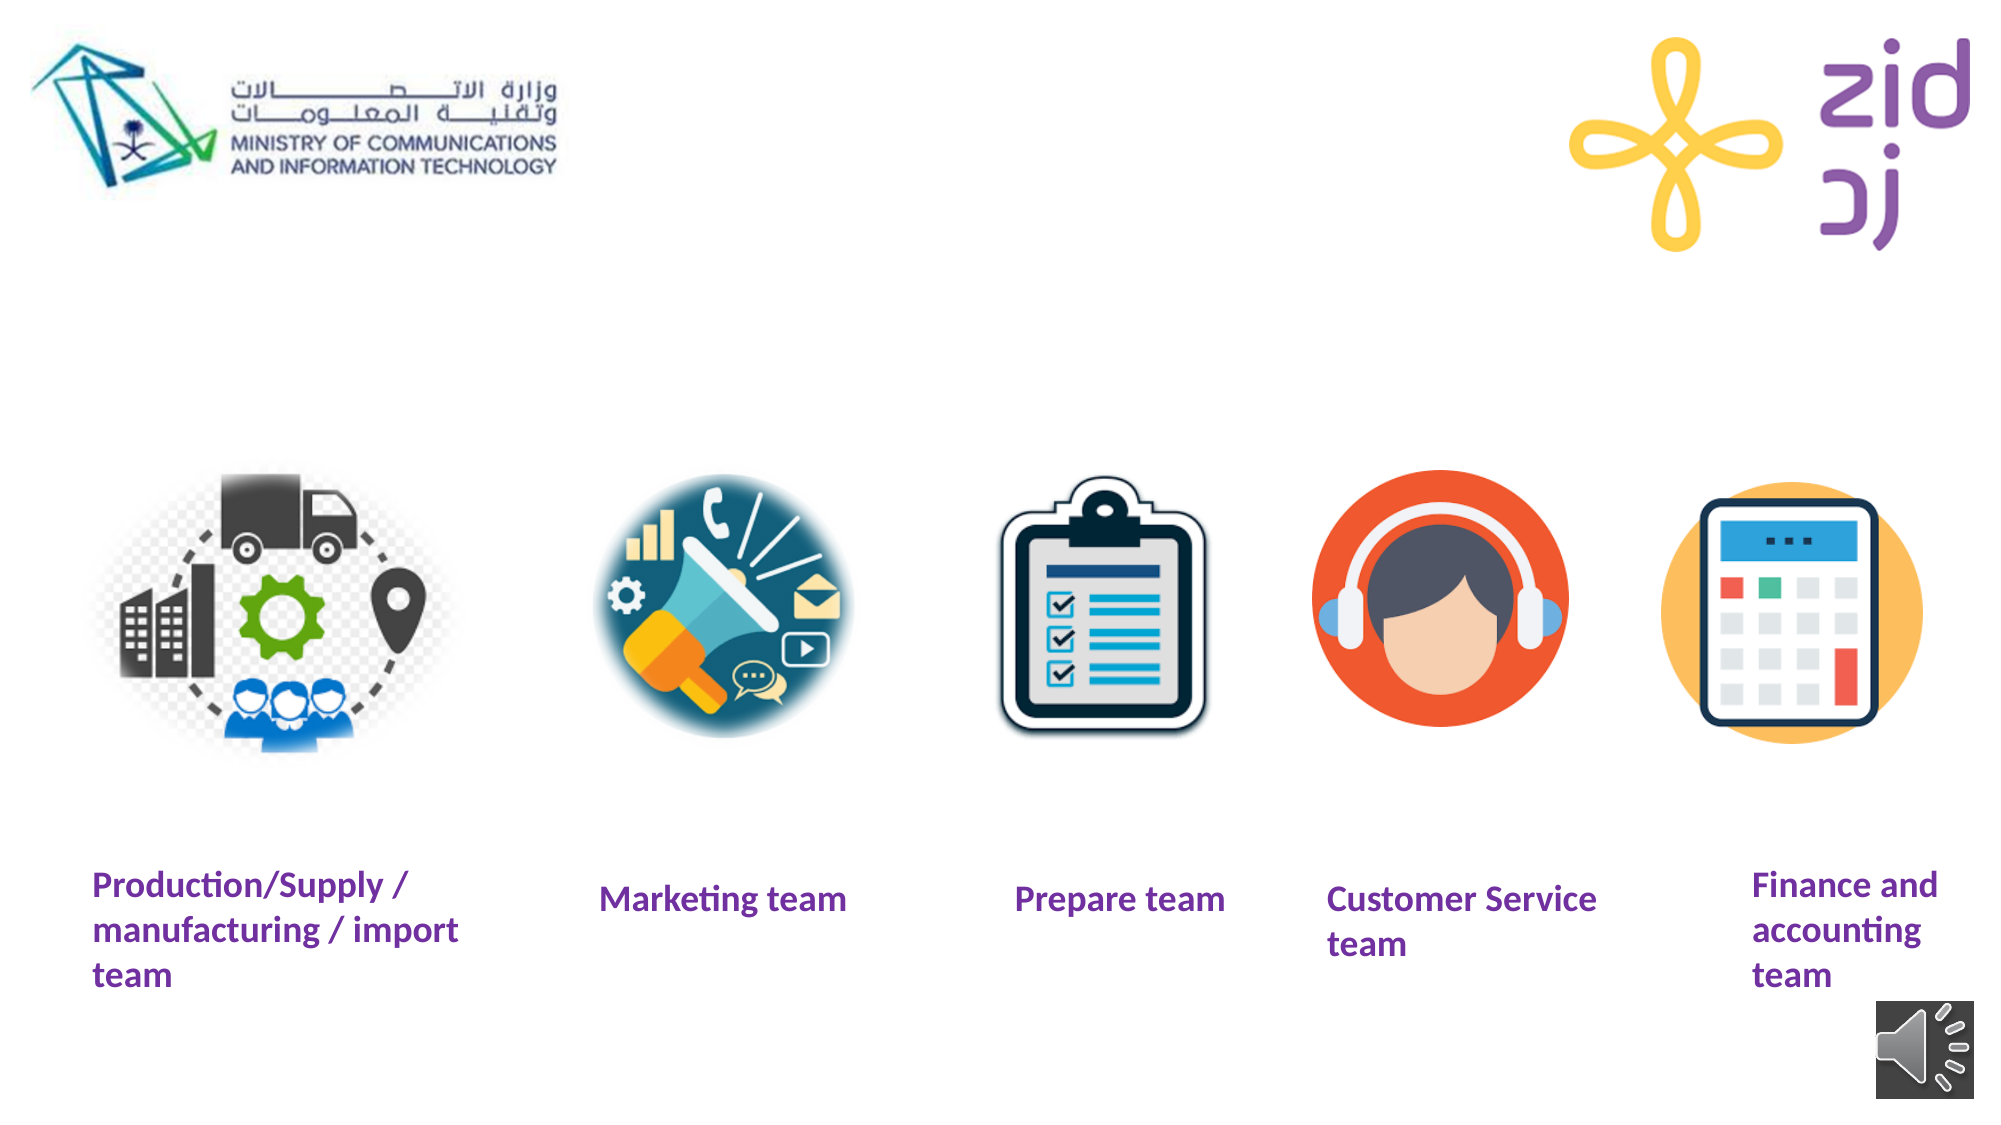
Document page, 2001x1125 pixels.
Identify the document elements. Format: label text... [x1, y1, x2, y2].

text_box Finance and accounting team [1737, 852, 1970, 1003]
picture [900, 470, 1308, 742]
picture [1874, 999, 1975, 1100]
picture [77, 455, 469, 771]
picture [1312, 470, 1569, 727]
picture [584, 460, 863, 751]
text_box Customer Service team [1312, 867, 1702, 972]
title [137, 286, 1863, 773]
picture [1569, 37, 1970, 252]
picture [30, 0, 569, 230]
picture [1661, 482, 1923, 744]
text_box Marketing team [584, 867, 901, 927]
text_box Production/Supply / manufacturing / import team [77, 852, 524, 1003]
text_box Prepare team [999, 867, 1272, 927]
